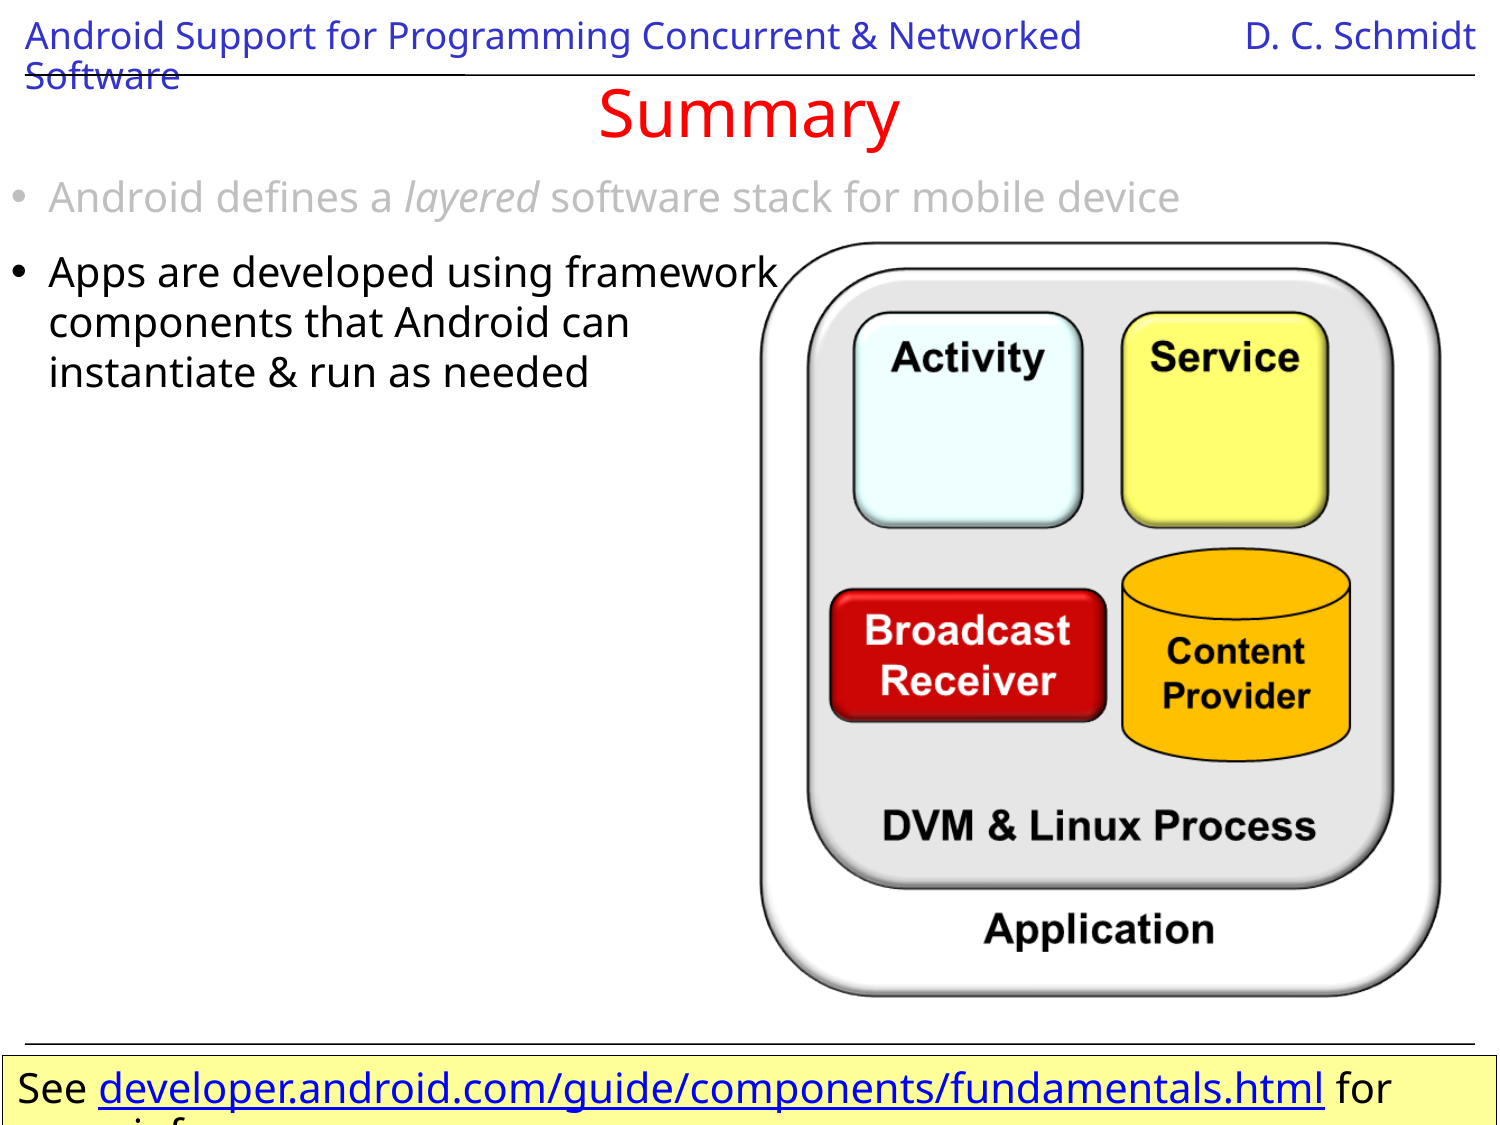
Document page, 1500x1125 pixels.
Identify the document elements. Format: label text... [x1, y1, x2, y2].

title Summary [24, 79, 1476, 143]
text_box See developer.android.com/guide/components/fundamentals.html for more info [2, 1055, 1497, 1125]
picture [757, 238, 1443, 999]
text_box Android defines a layered software stack for mobile device Apps are developed using framework components that Android can instantiate & run as needed [0, 162, 1459, 403]
text_box [2, 1048, 1500, 1125]
